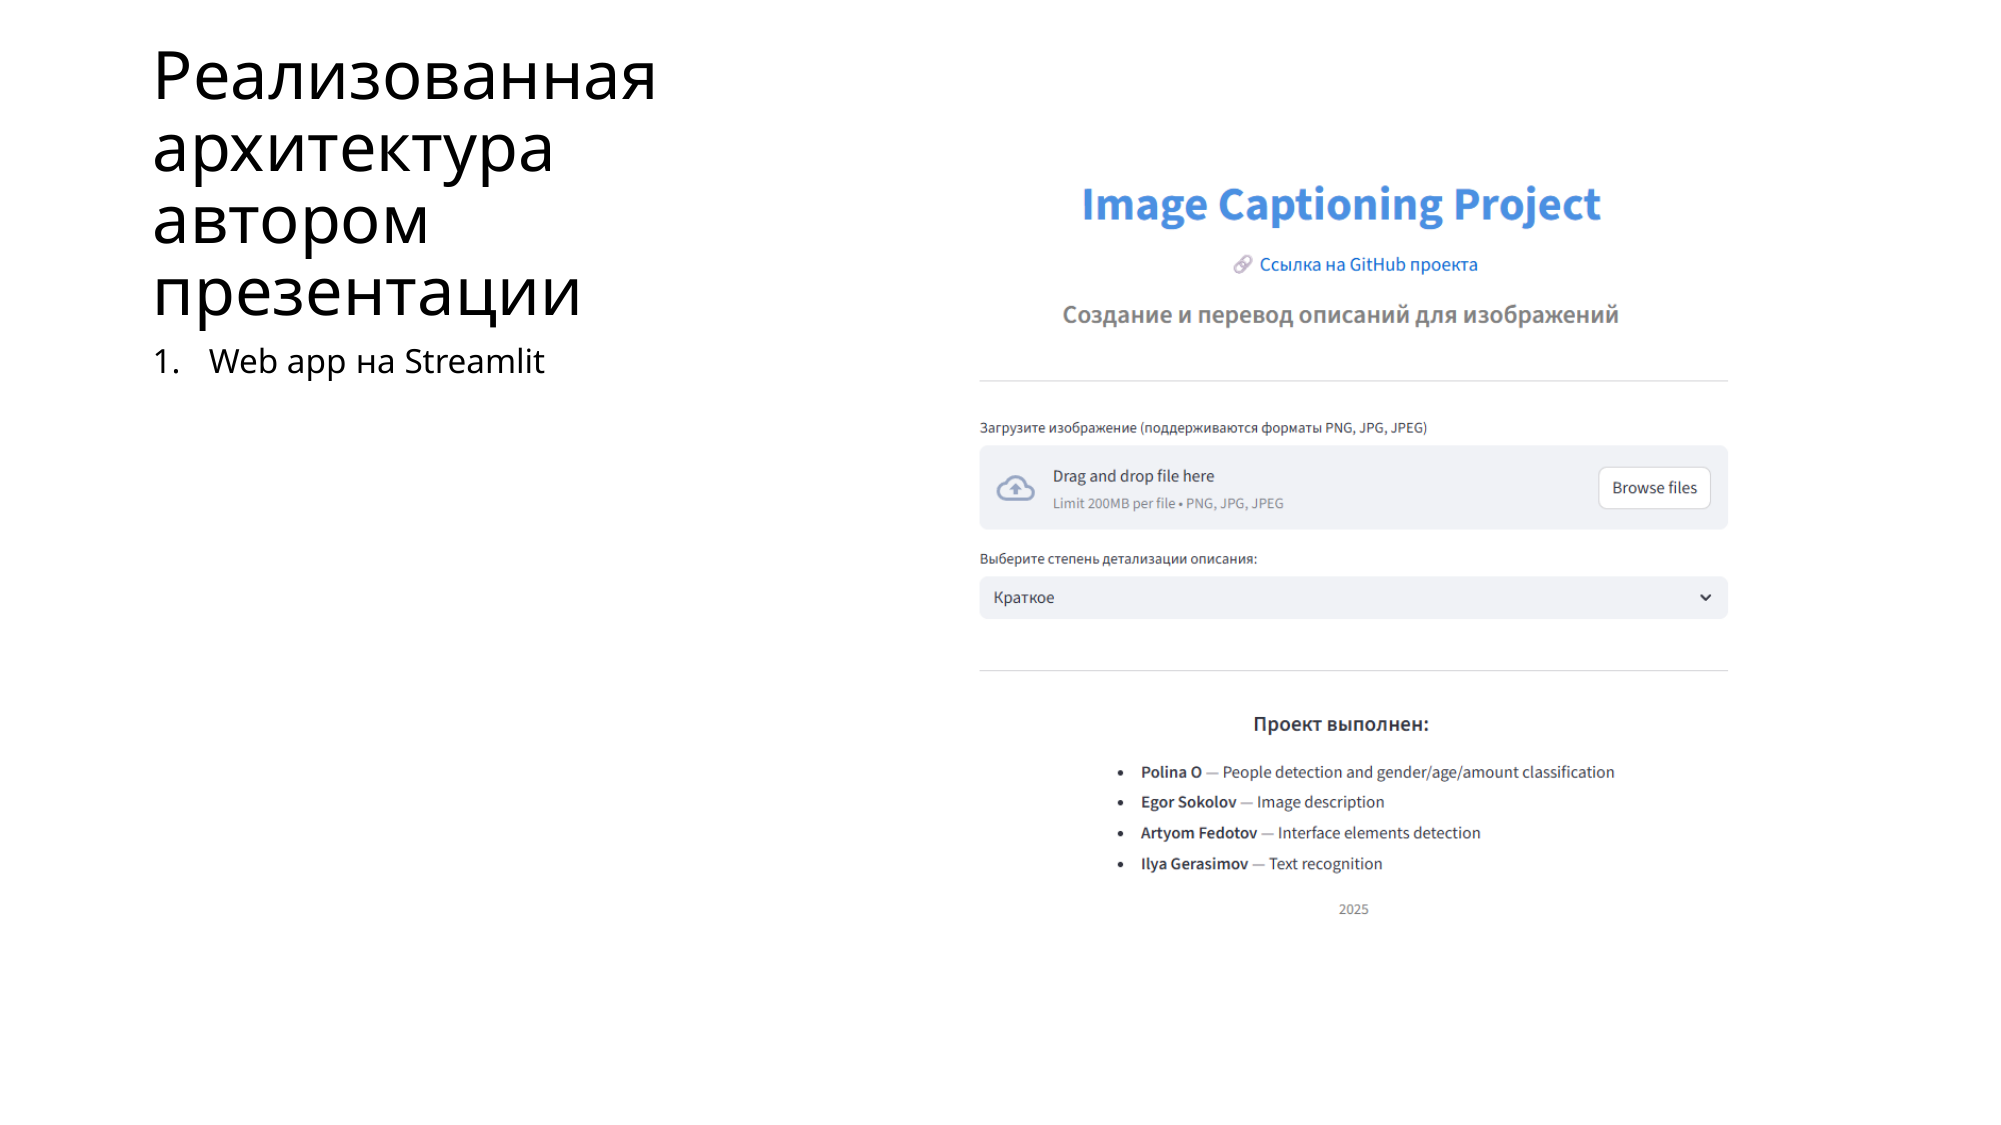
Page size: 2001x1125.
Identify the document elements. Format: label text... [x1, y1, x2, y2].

list Web app на Streamlit [137, 337, 783, 963]
title Реализованная архитектура автором презентации [137, 75, 783, 337]
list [918, 161, 1795, 962]
